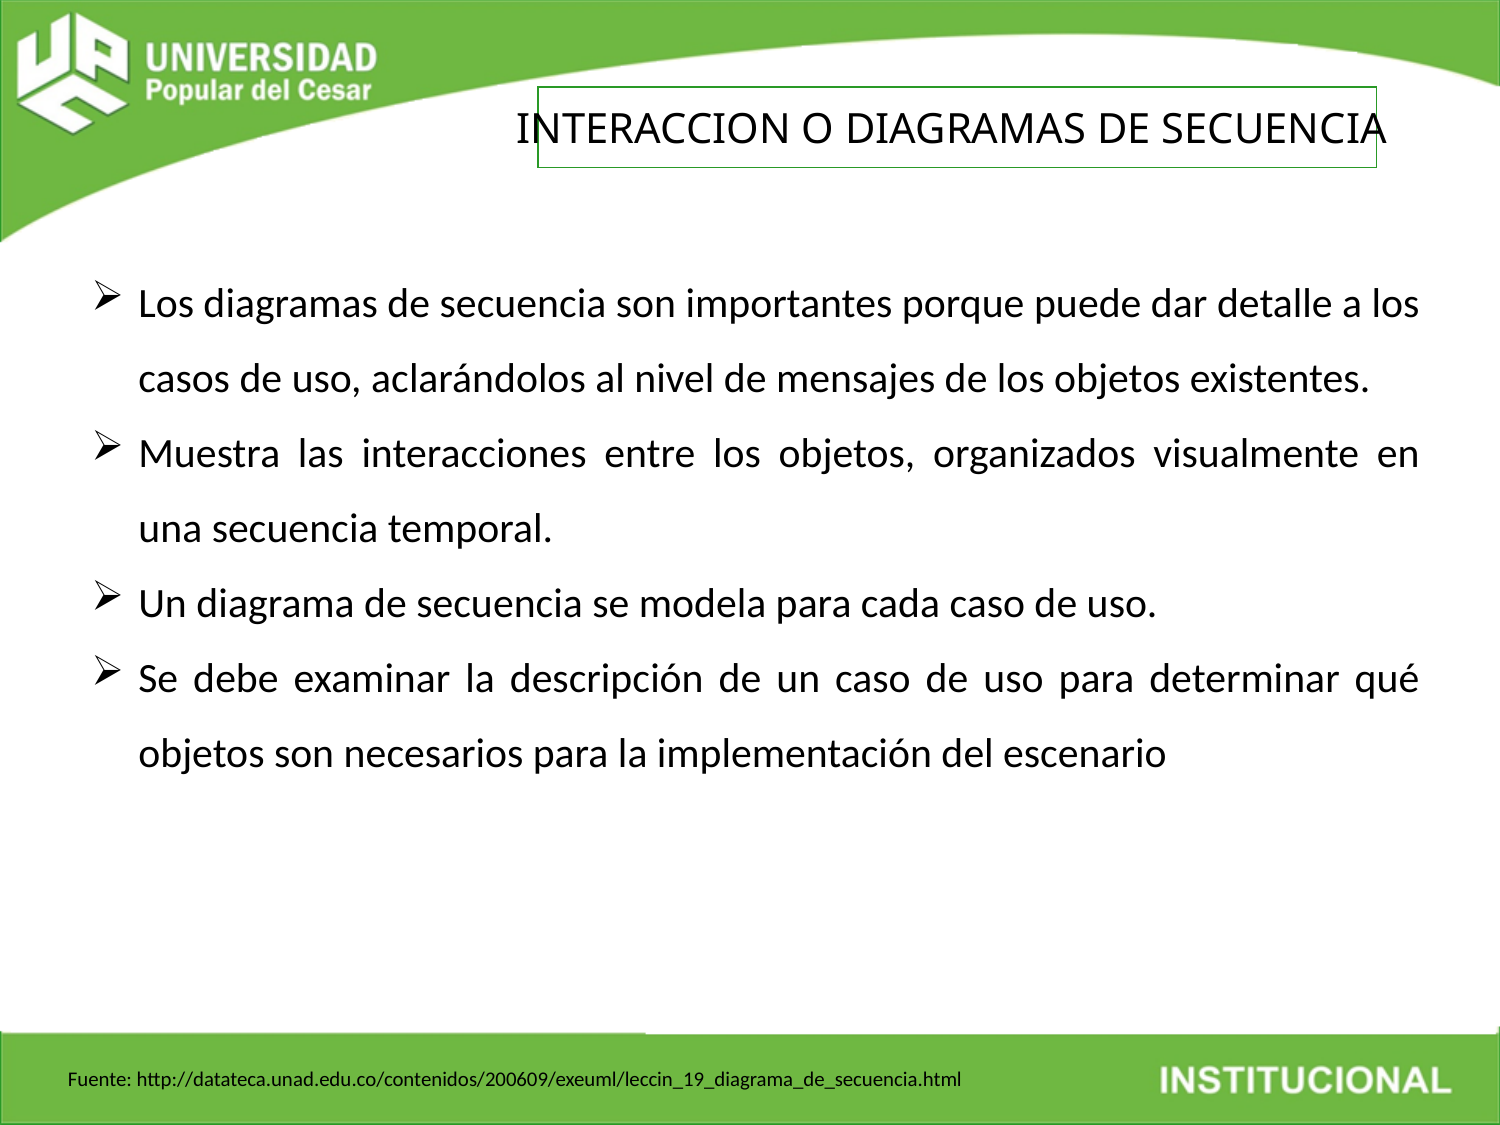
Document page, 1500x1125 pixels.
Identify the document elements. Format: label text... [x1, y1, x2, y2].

text_box Los diagramas de secuencia son importantes porque puede dar detalle a los casos de uso, aclarándolos al nivel de mensajes de los objetos existentes. Muestra las interacciones entre los objetos, organizados visualmente en una secuencia temporal. Un diagrama de secuencia se modela para cada caso de uso. Se debe examinar la descripción de un caso de uso para determinar qué objetos son necesarios para la implementación del escenario [76, 243, 1436, 859]
text_box Fuente: http://datateca.unad.edu.co/contenidos/200609/exeuml/leccin_19_diagrama_de_secuencia.html [53, 1058, 1412, 1099]
text_box INTERACCION O DIAGRAMAS DE SECUENCIA [538, 86, 1377, 168]
picture [0, 0, 1500, 1125]
